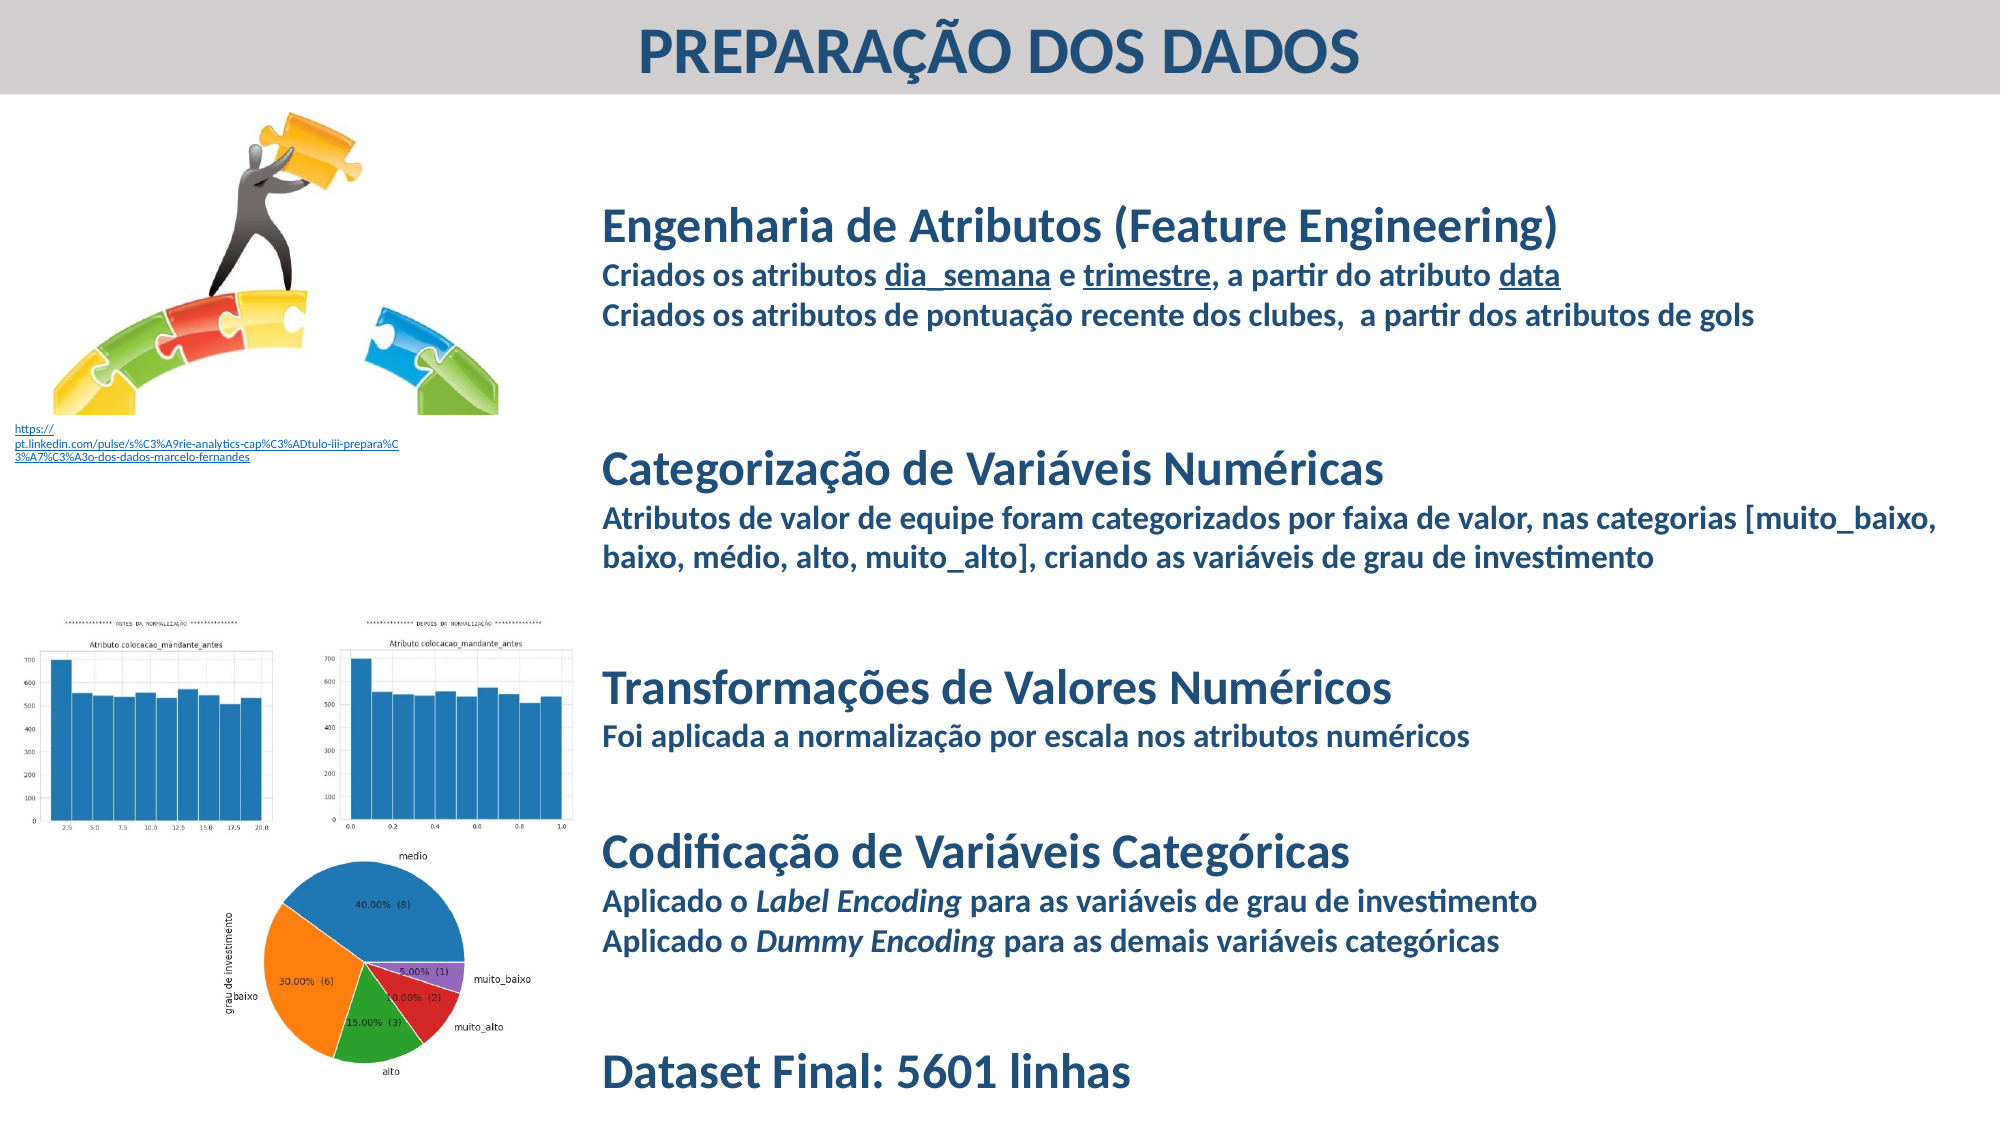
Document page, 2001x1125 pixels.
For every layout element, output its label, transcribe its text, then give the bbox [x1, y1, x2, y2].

text_box https://pt.linkedin.com/pulse/s%C3%A9rie-analytics-cap%C3%ADtulo-iii-prepara%C3%A7%C3%A3o-dos-dados-marcelo-fernandes [0, 414, 417, 459]
text_box Transformações de Valores Numéricos Foi aplicada a normalização por escala nos atributos numéricos [588, 646, 2000, 762]
text_box PREPARAÇÃO DOS DADOS [0, 0, 2000, 95]
picture [11, 605, 588, 1087]
text_box Engenharia de Atributos (Feature Engineering) Criados os atributos dia_semana e trimestre, a partir do atributo data Criados os atributos de pontuação recente dos clubes, a partir dos atributos de gols [587, 185, 2000, 340]
text_box Categorização de Variáveis Numéricas Atributos de valor de equipe foram categorizados por faixa de valor, nas categorias [muito_baixo, baixo, médio, alto, muito_alto], criando as variáveis de grau de investimento [587, 428, 2000, 583]
text_box Dataset Final: 5601 linhas [587, 1031, 2000, 1107]
picture [11, 112, 537, 415]
text_box Codificação de Variáveis Categóricas Aplicado o Label Encoding para as variáveis de grau de investimento Aplicado o Dummy Encoding para as demais variáveis categóricas [587, 811, 2000, 967]
